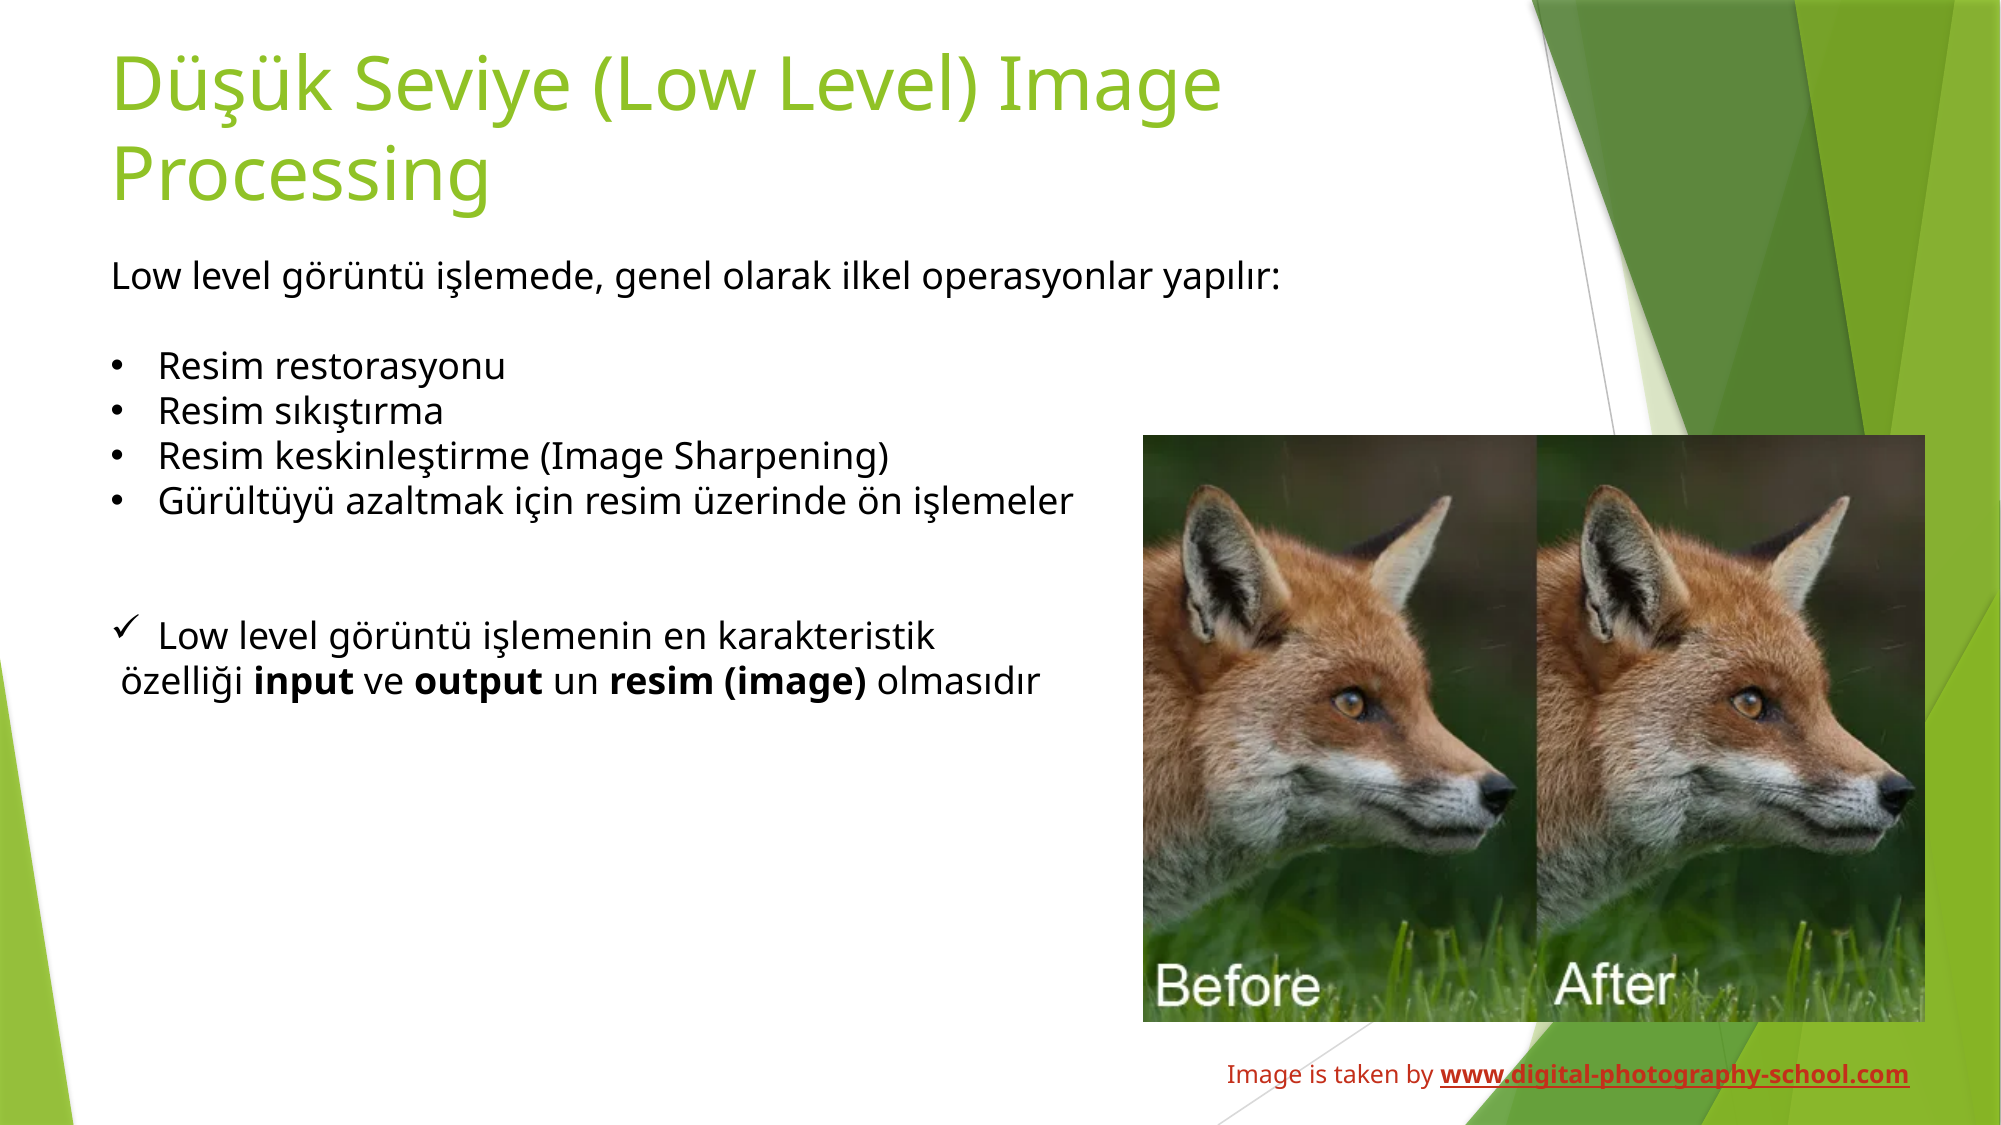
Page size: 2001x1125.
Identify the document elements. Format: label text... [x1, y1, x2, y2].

picture [1142, 435, 1925, 1023]
text_box Low level görüntü işlemede, genel olarak ilkel operasyonlar yapılır: Resim restorasyonu Resim sıkıştırma Resim keskinleştirme (Image Sharpening) Gürültüyü azaltmak için resim üzerinde ön işlemeler Low level görüntü işlemenin en karakteristik özelliği input ve output un resim (image) olmasıdır [95, 244, 1476, 755]
title Düşük Seviye (Low Level) Image Processing [95, 28, 1507, 245]
text_box Image is taken by www.digital-photography-school.com [1212, 1051, 2000, 1097]
